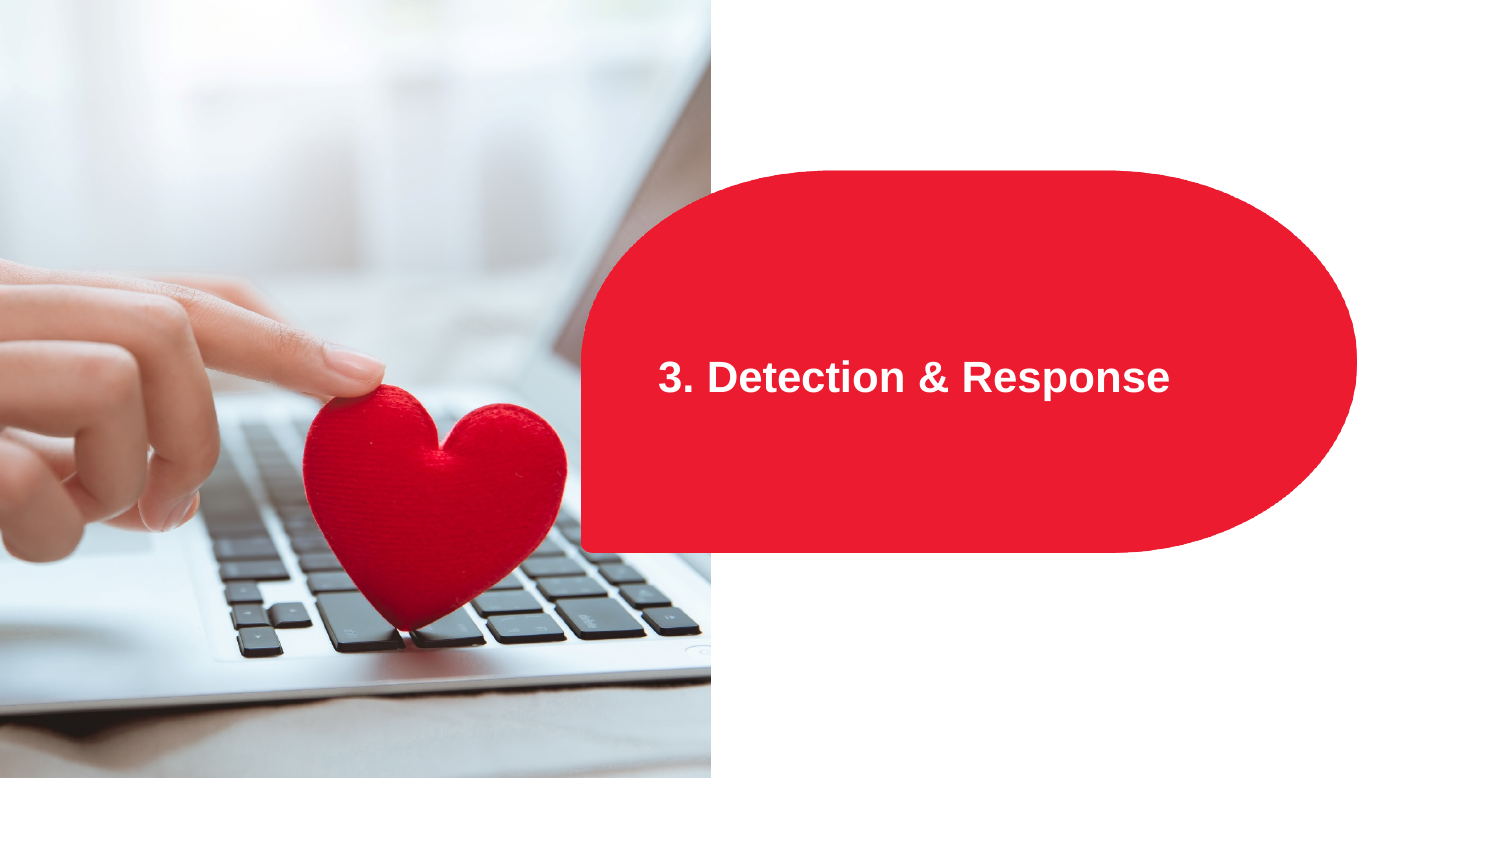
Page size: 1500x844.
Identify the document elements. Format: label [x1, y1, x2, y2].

picture [0, 0, 1357, 779]
